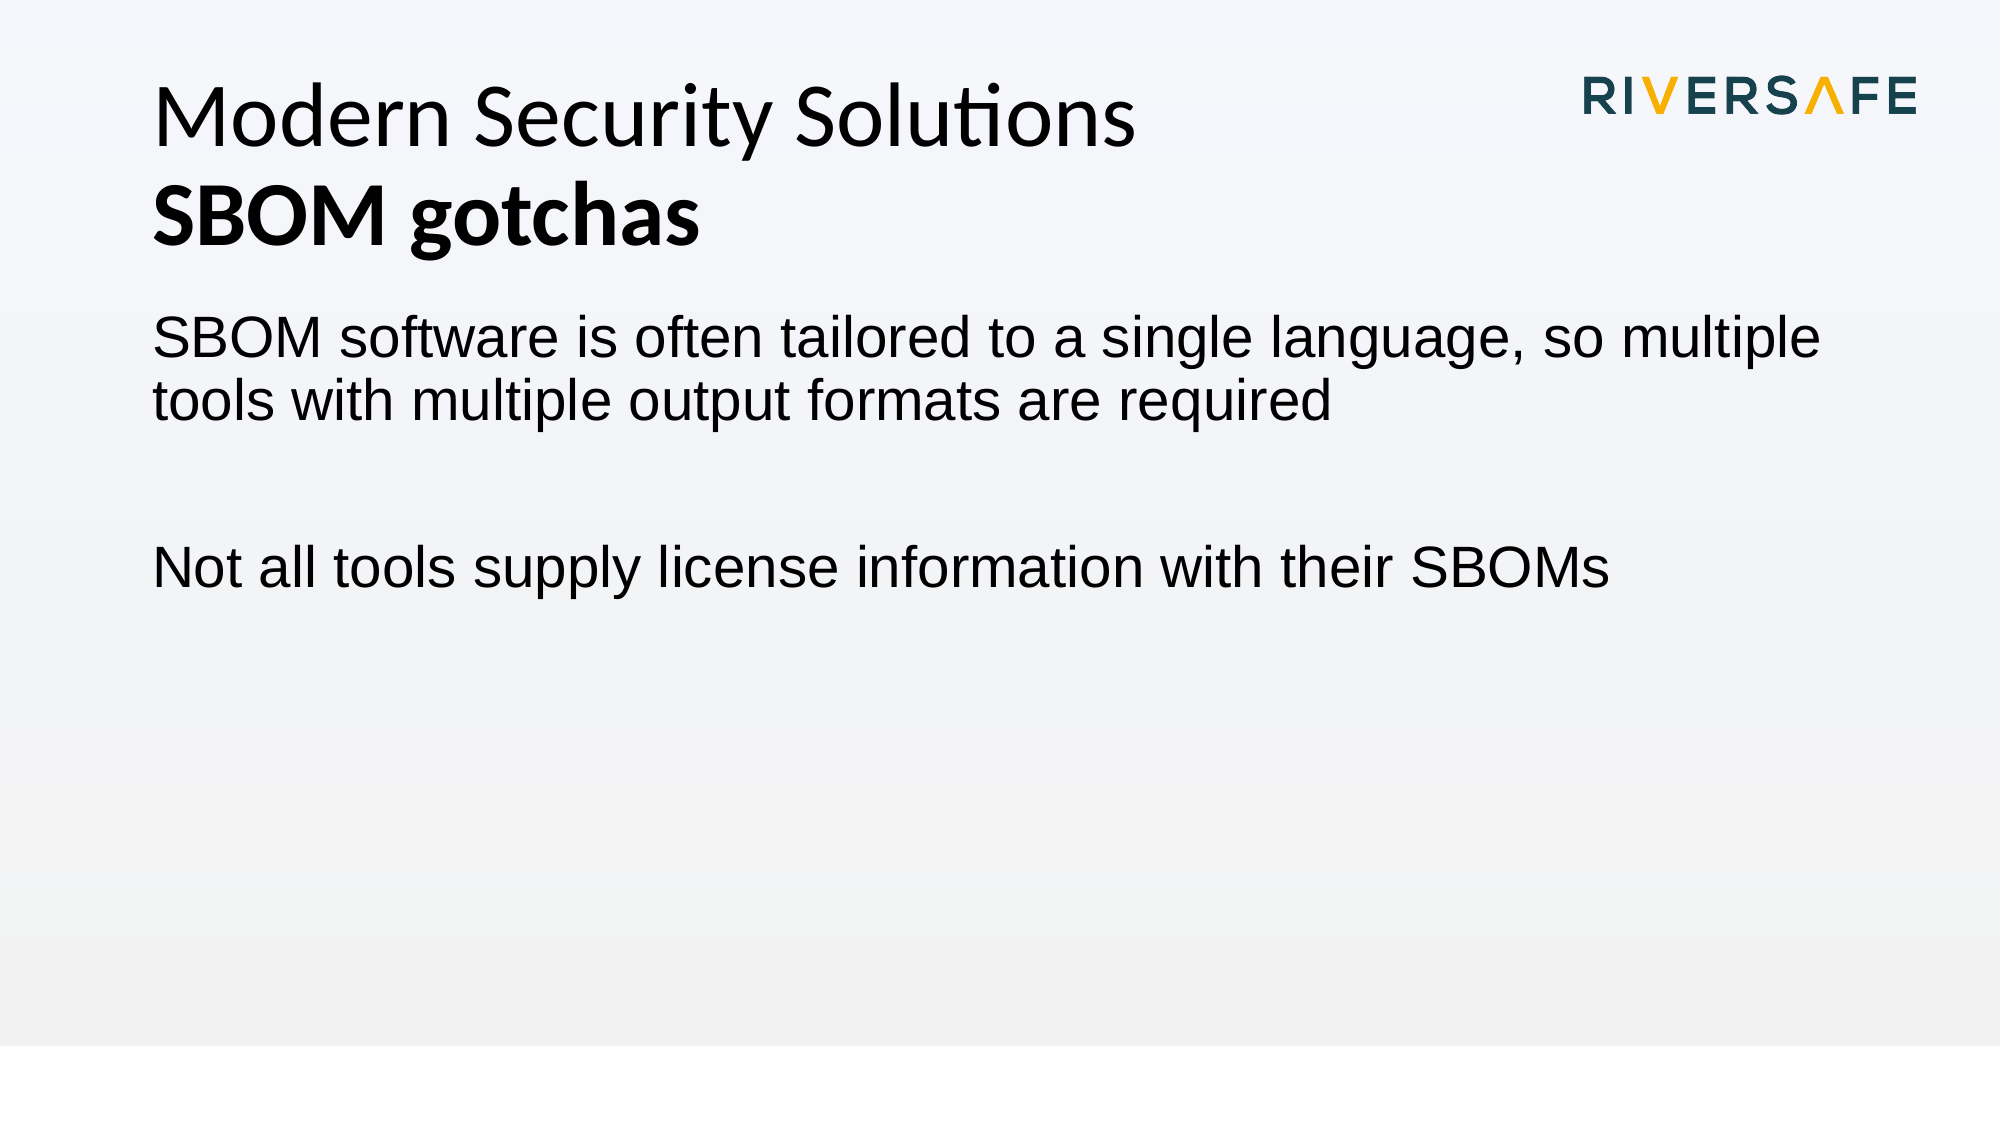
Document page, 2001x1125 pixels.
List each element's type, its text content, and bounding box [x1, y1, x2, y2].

picture [1863, 75, 1916, 115]
title Modern Security Solutions SBOM gotchas [137, 59, 1863, 278]
text_box SBOM software is often tailored to a single language, so multiple tools with multiple output formats are required Not all tools supply license information with their SBOMs [137, 299, 1863, 1014]
